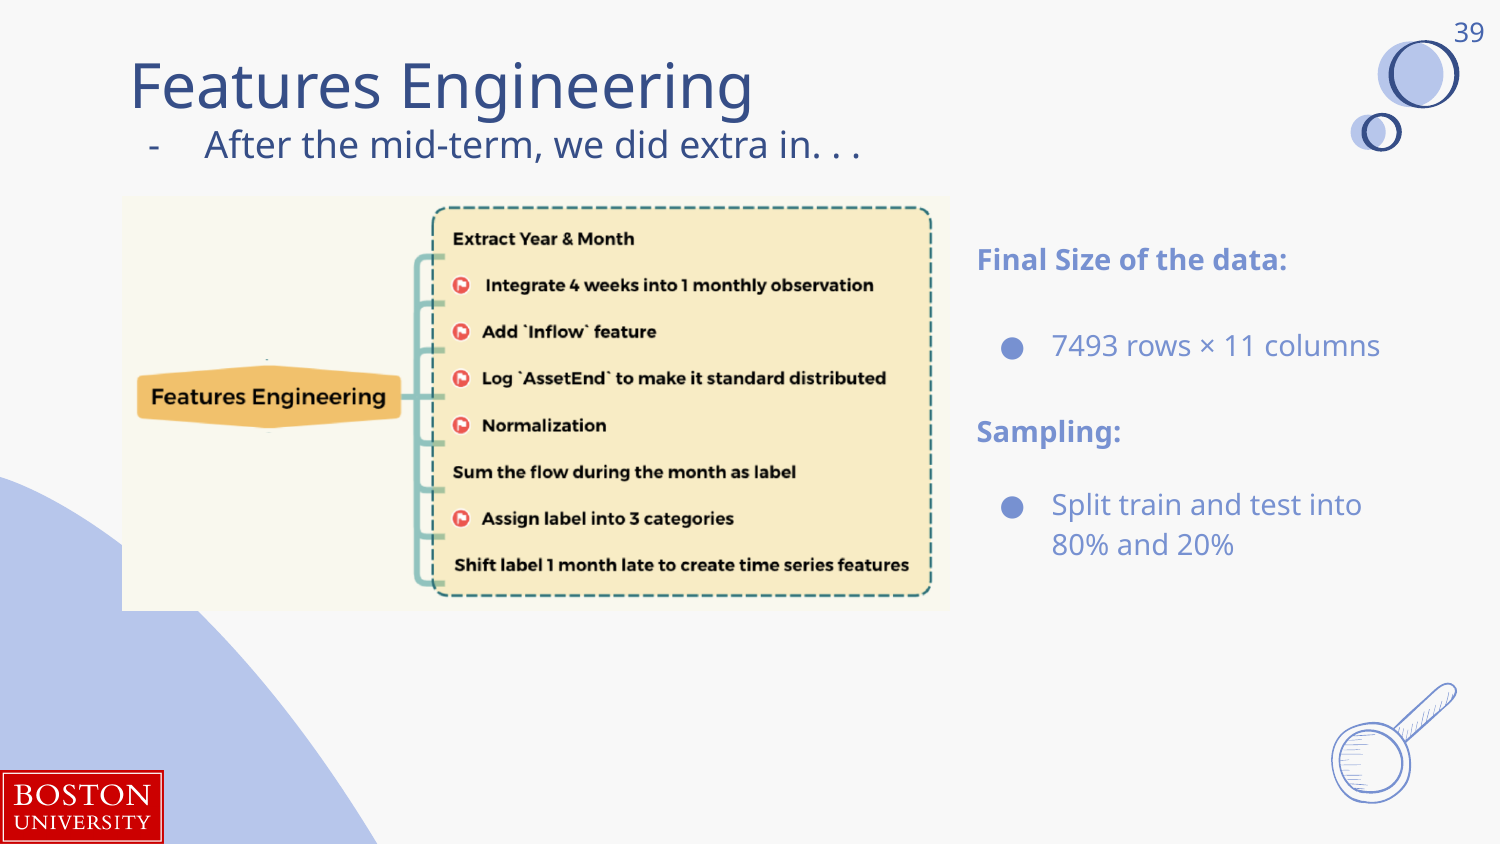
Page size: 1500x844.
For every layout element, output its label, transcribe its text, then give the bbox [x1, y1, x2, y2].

slide_number ‹#› [1410, 0, 1500, 65]
picture [122, 196, 951, 611]
title Features Engineering After the mid-term, we did extra in. . . [114, 31, 1155, 126]
list Final Size of the data: 7493 rows × 11 columns Sampling: Split train and test into 80% and 20% [961, 209, 1436, 635]
picture [0, 770, 164, 844]
